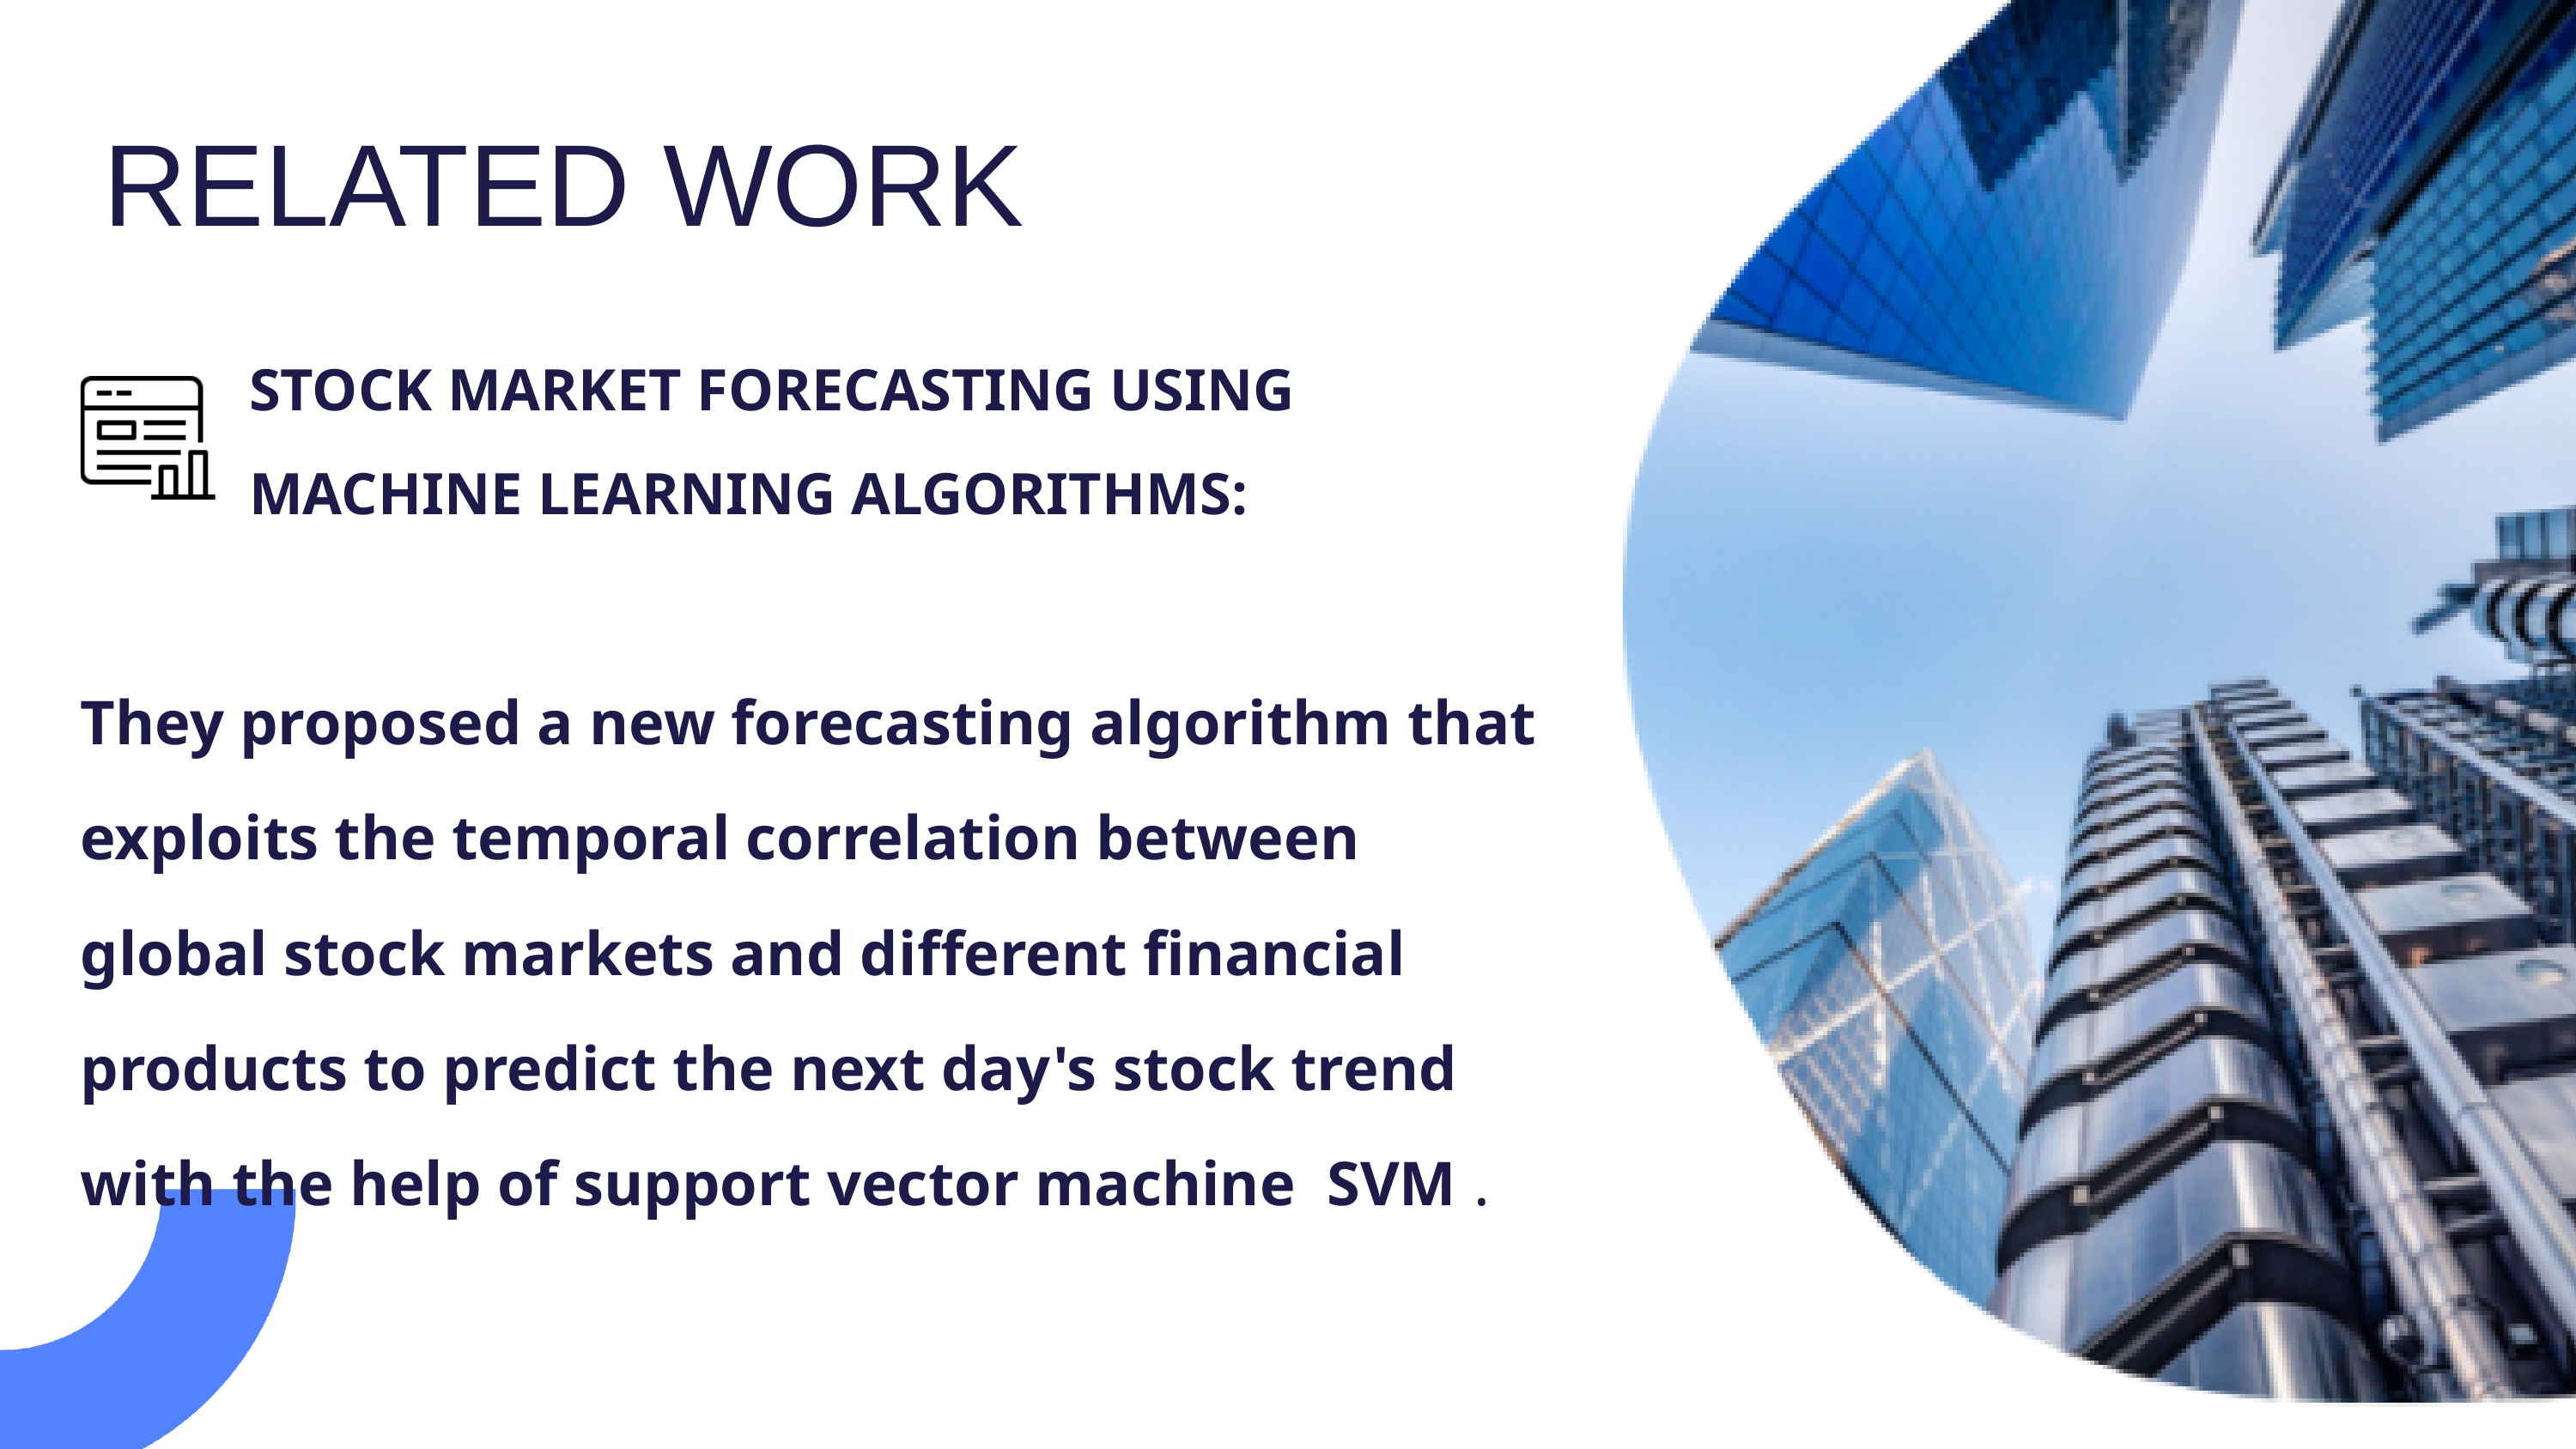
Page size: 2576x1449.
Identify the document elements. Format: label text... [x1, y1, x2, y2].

text_box RELATED WORK [33, 53, 1096, 250]
text_box [80, 376, 216, 500]
text_box [0, 1189, 296, 1449]
text_box [1602, 0, 2576, 1424]
text_box STOCK MARKET FORECASTING USING MACHINE LEARNING ALGORITHMS: [248, 318, 1400, 630]
text_box They proposed a new forecasting algorithm that exploits the temporal correlation between global stock markets and different financial products to predict the next day's stock trend with the help of support vector machine SVM . [80, 641, 1540, 1218]
